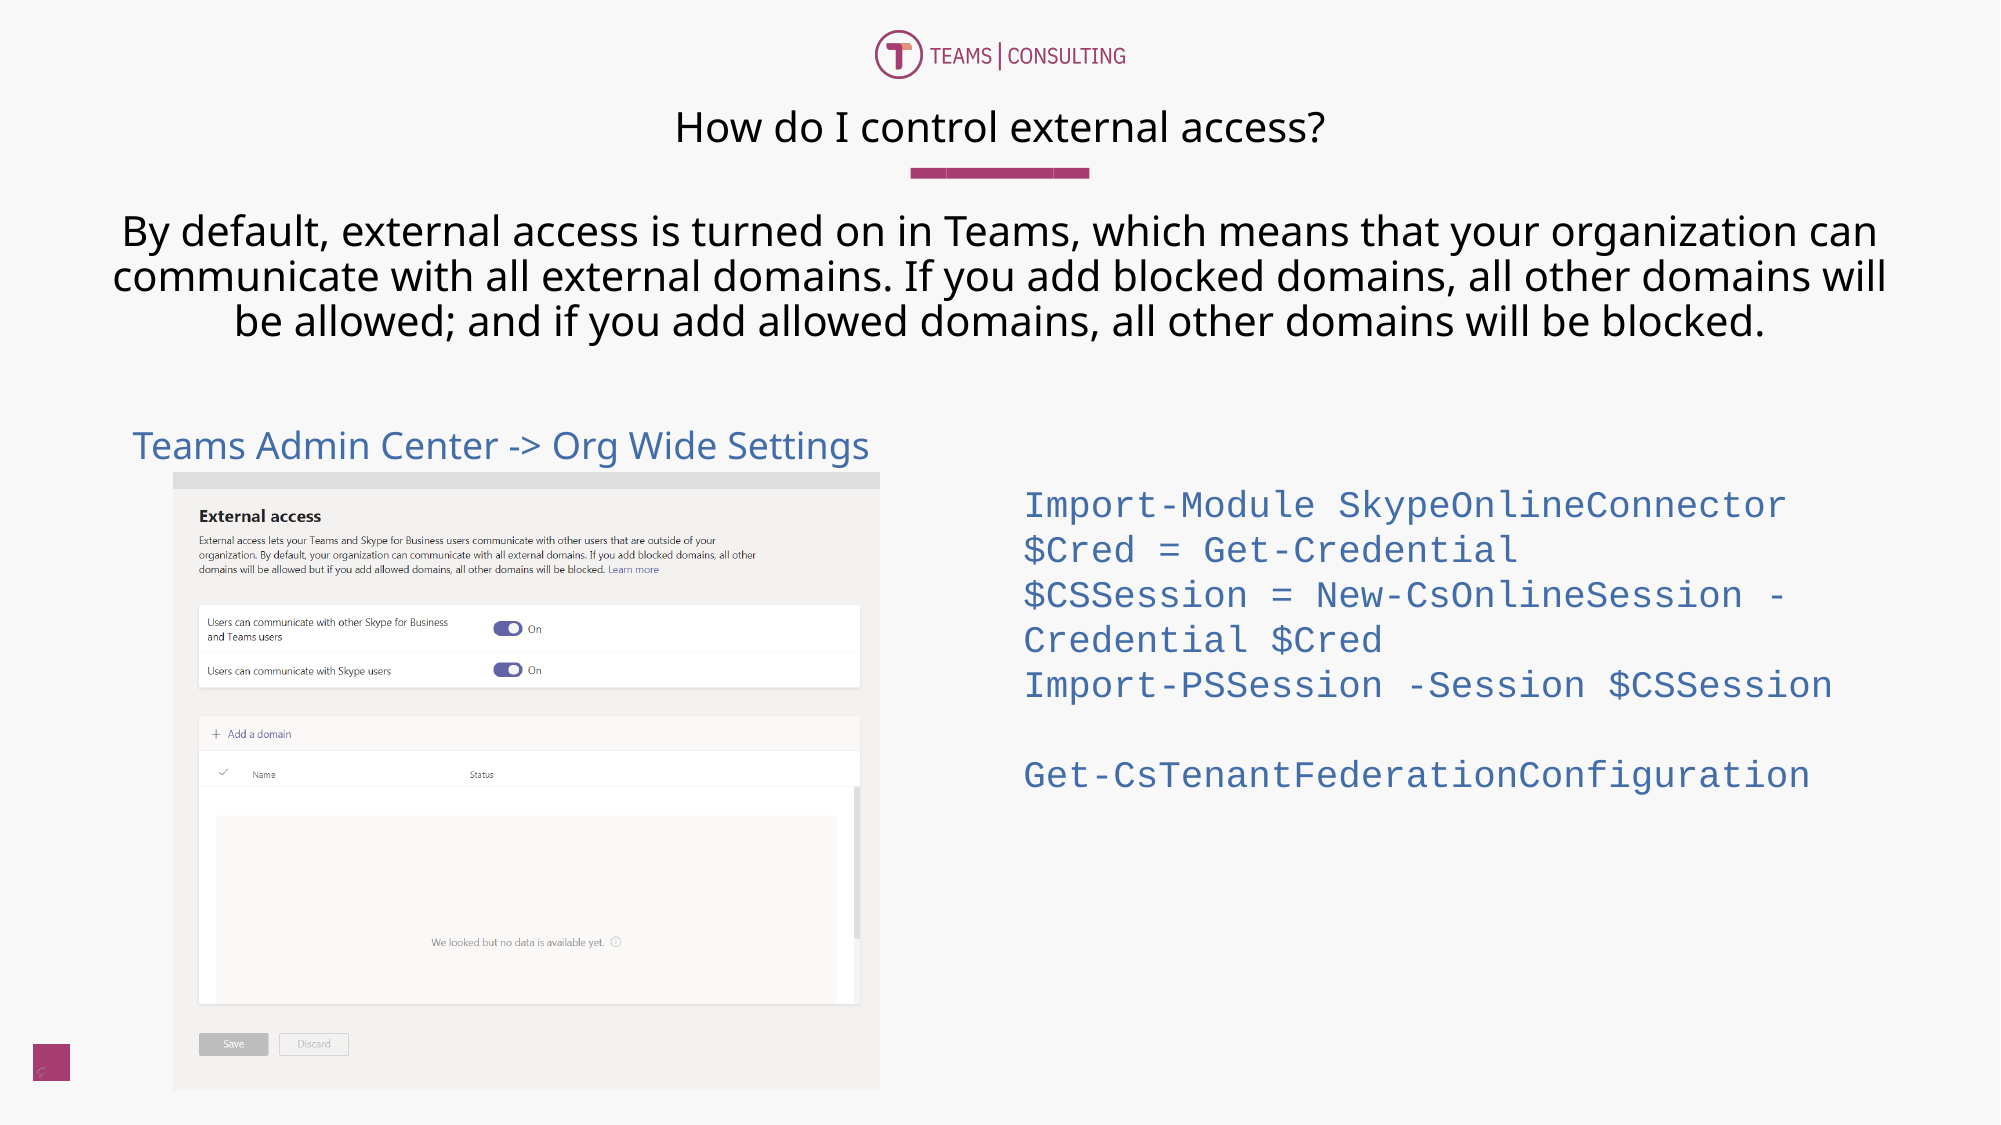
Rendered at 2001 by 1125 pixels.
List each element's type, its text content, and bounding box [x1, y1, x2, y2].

list By default, external access is turned on in Teams, which means that your organization can communicate with all external domains. If you add blocked domains, all other domains will be allowed; and if you add allowed domains, all other domains will be blocked. [93, 202, 1907, 369]
title How do I control external access? [137, 89, 1863, 168]
picture [33, 1044, 70, 1081]
text_box Import-Module SkypeOnlineConnector $Cred = Get-Credential $CSSession = New-CsOnlineSession -Credential $Cred Import-PSSession -Session $CSSession Get-CsTenantFederationConfiguration [1008, 472, 1880, 803]
picture [875, 30, 1125, 79]
picture [173, 472, 880, 1091]
text_box Teams Admin Center -> Org Wide Settings [117, 414, 886, 474]
